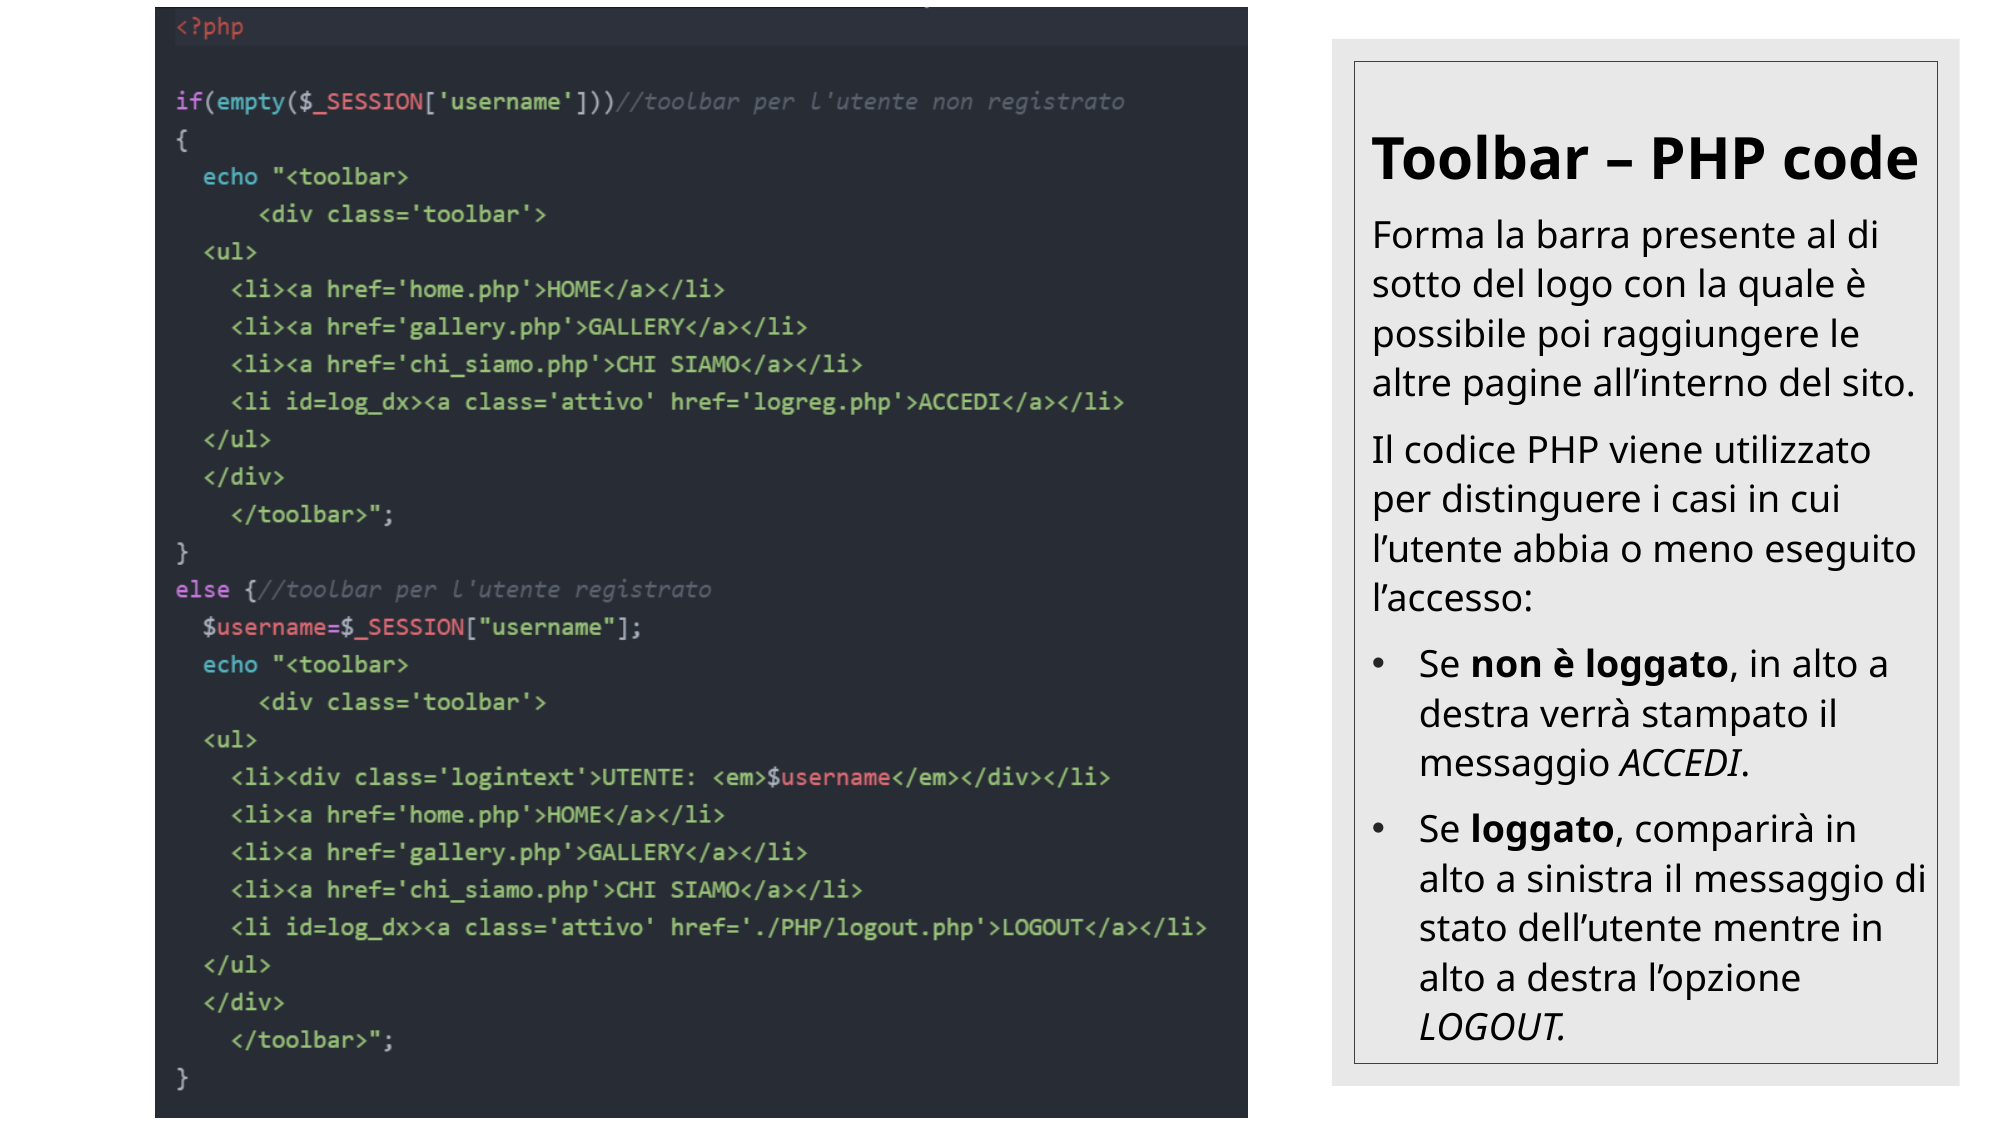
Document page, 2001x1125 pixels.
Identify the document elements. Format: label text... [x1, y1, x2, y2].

list Forma la barra presente al di sotto del logo con la quale è possibile poi raggiungere le altre pagine all’interno del sito. Il codice PHP viene utilizzato per distinguere i casi in cui l’utente abbia o meno eseguito l’accesso: Se non è loggato, in alto a destra verrà stampato il messaggio ACCEDI. Se loggato, comparirà in alto a sinistra il messaggio di stato dell’utente mentre in alto a destra l’opzione LOGOUT. [1356, 198, 1944, 1062]
title Toolbar – PHP code [1356, 63, 1944, 198]
picture [155, 7, 1248, 1118]
